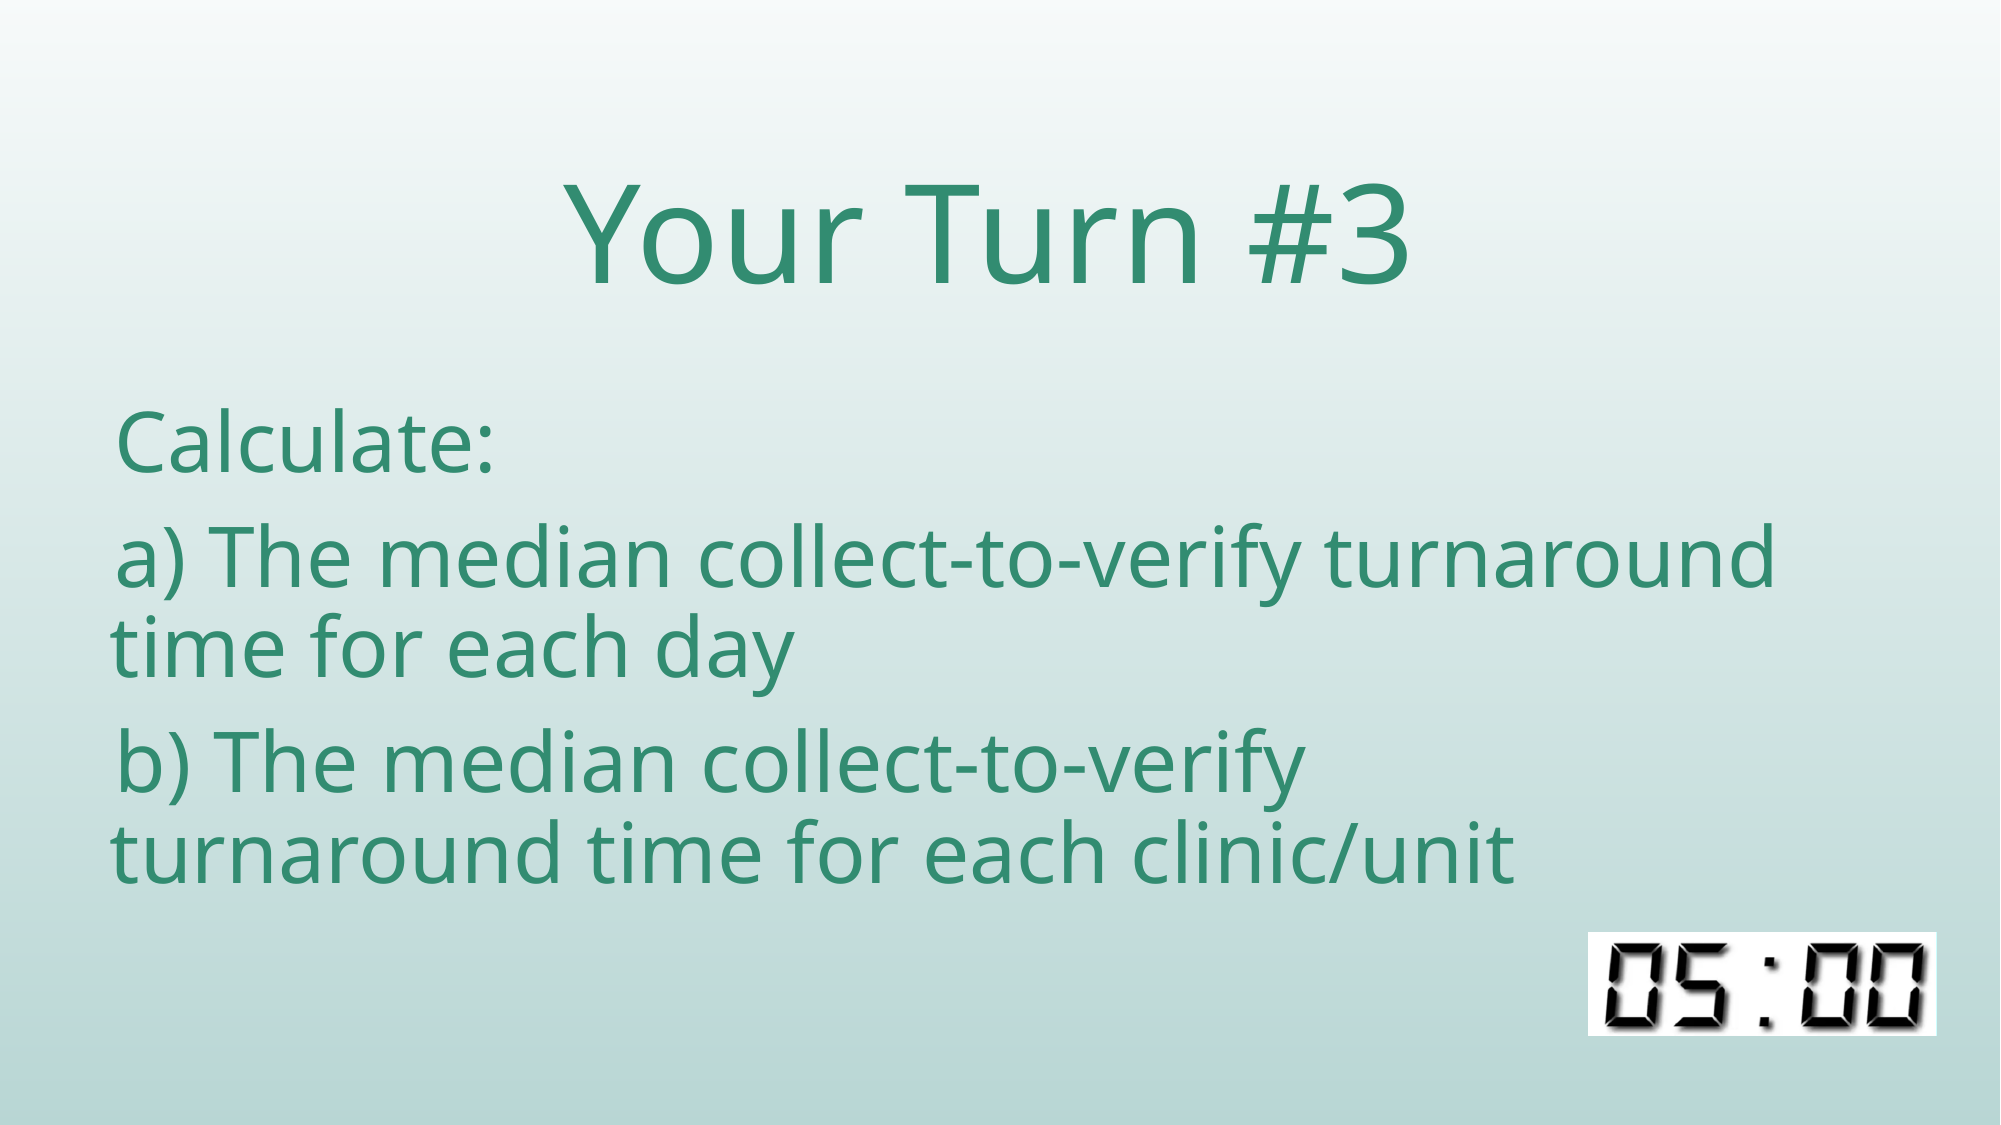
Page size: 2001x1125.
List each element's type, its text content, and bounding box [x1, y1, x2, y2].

title Your Turn #3 [192, 121, 1788, 367]
text_box Calculate: a) The median collect-to-verify turnaround time for each day b) The median collect-to-verify turnaround time for each clinic/unit [88, 392, 1788, 914]
picture [1588, 932, 1937, 1036]
